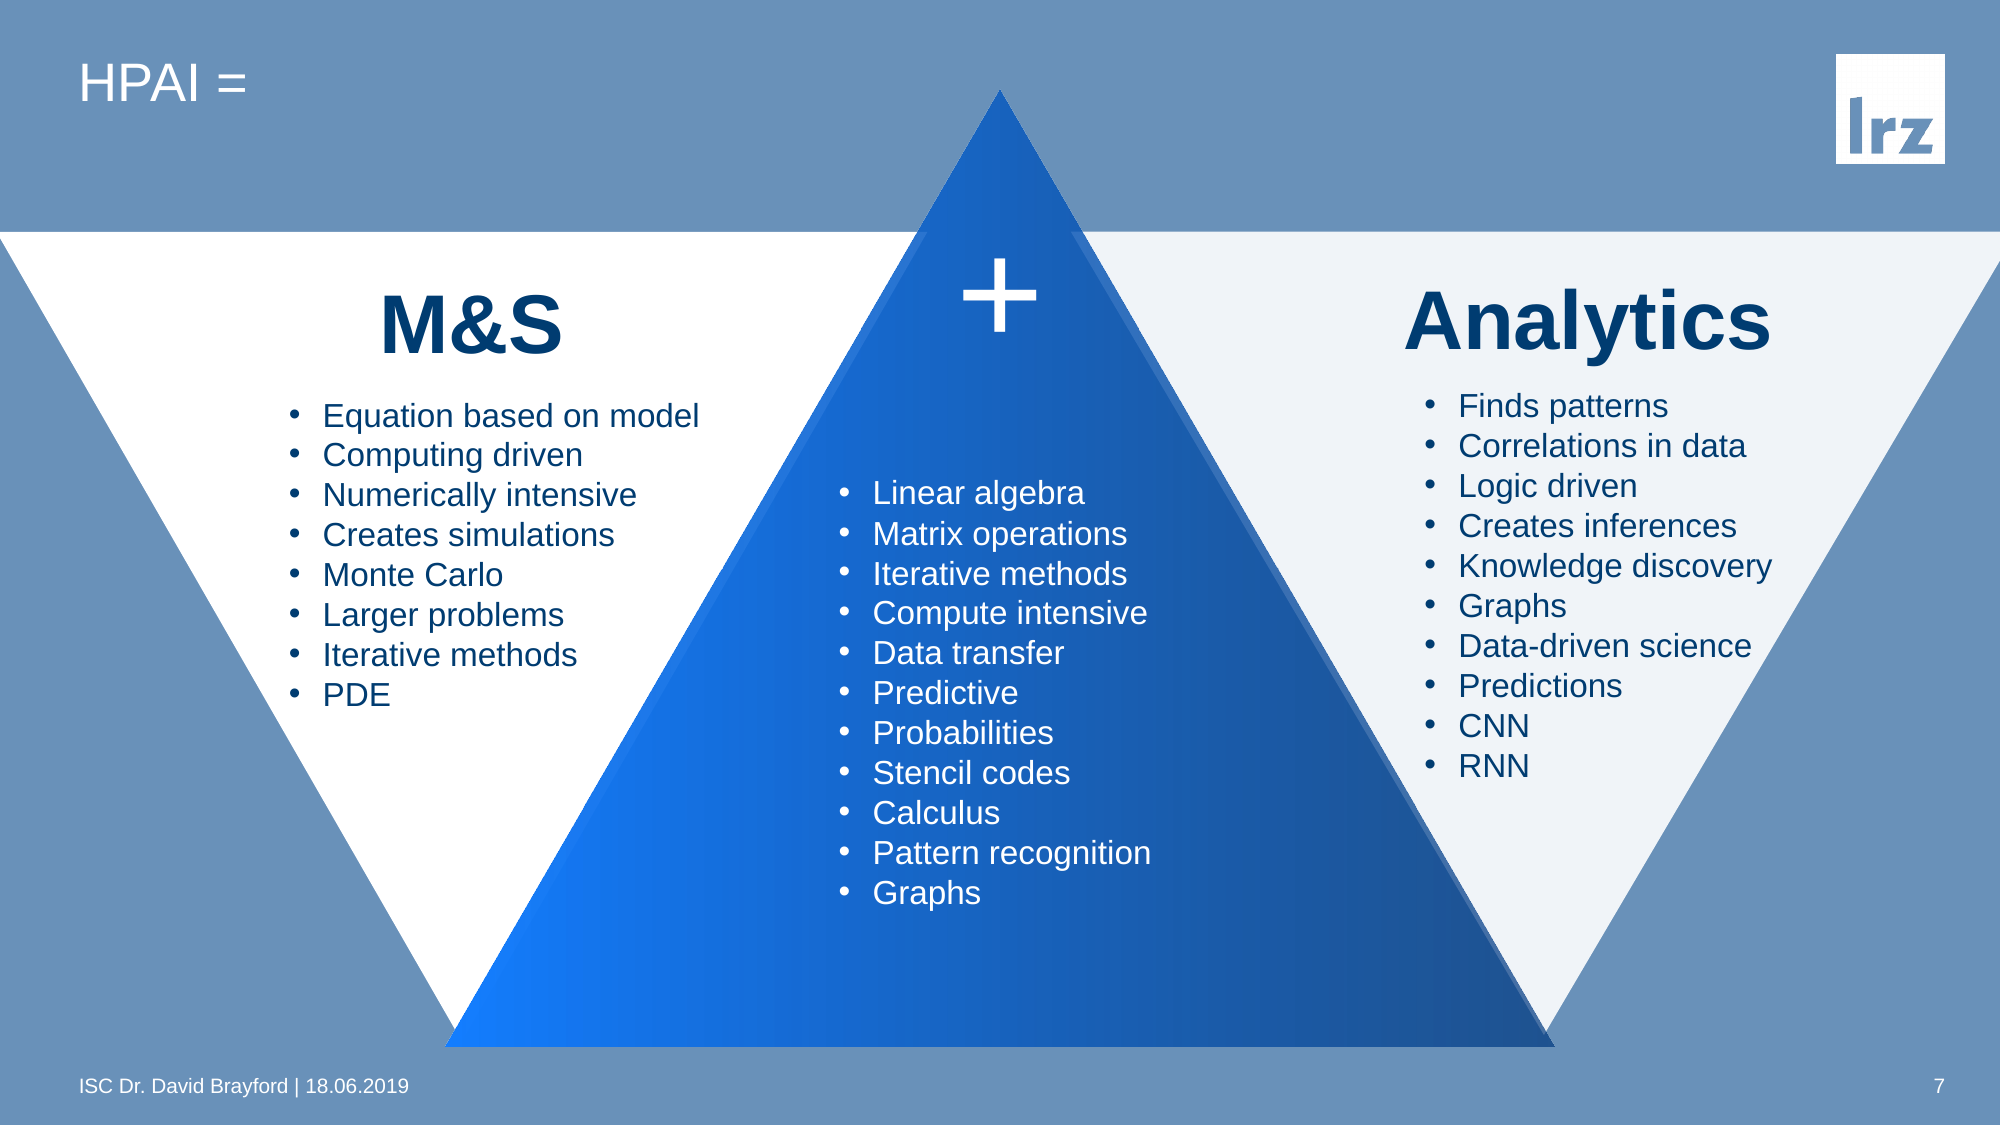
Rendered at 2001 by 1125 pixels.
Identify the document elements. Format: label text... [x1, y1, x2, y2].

slide_number 7 [1892, 1073, 1945, 1099]
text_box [444, 89, 1555, 1047]
footer ISC Dr. David Brayford | 18.06.2019 [78, 1073, 419, 1099]
text_box Equation based on model Computing driven Numerically intensive Creates simulations Monte Carlo Larger problems Iterative methods PDE [273, 386, 439, 721]
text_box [1558, 231, 2000, 1035]
text_box [0, 230, 439, 716]
text_box M&S [364, 262, 439, 378]
title HPAI = [78, 54, 1797, 114]
text_box [276, 721, 439, 1004]
picture [1836, 54, 1945, 164]
